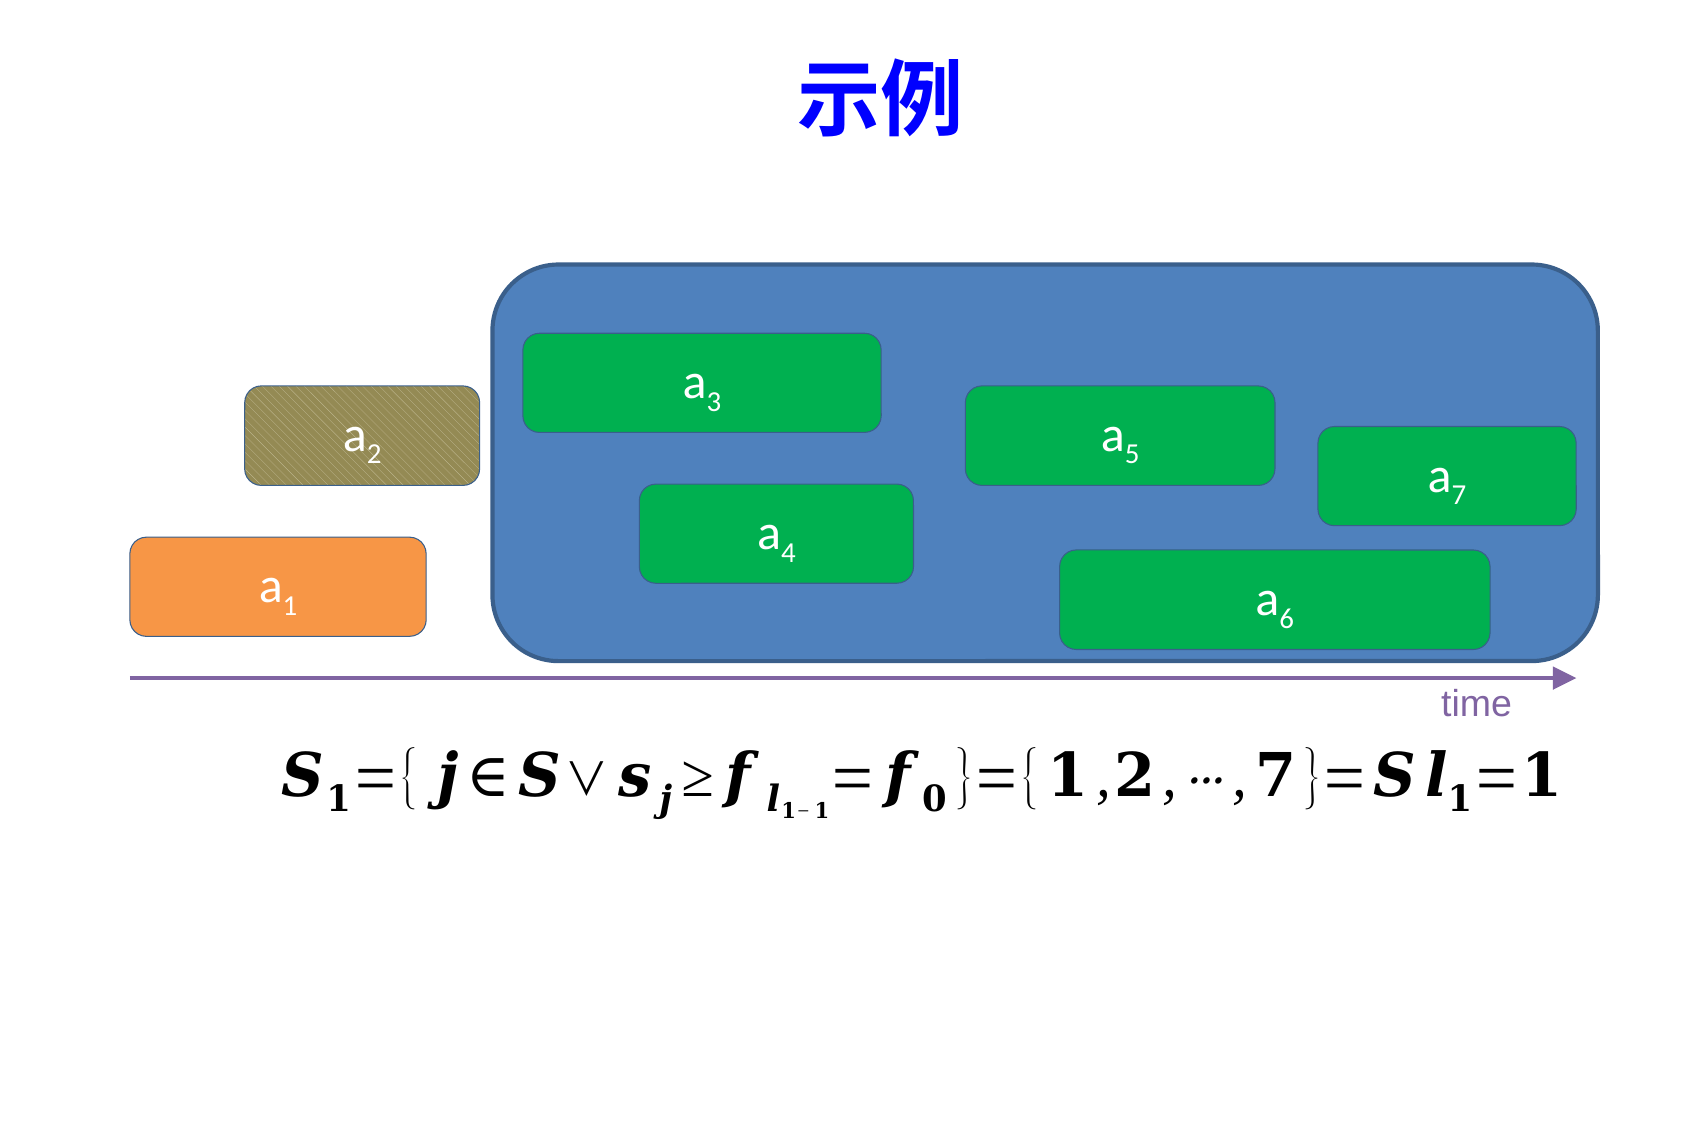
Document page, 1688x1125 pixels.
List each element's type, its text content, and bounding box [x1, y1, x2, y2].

text_box [490, 262, 1601, 664]
text_box a3 [520, 331, 884, 435]
text_box a5 [963, 383, 1278, 488]
text_box a2 [242, 383, 482, 488]
text_box a6 [1057, 547, 1493, 652]
text_box time [1426, 671, 1594, 732]
text_box a4 [637, 481, 916, 586]
text_box a1 [127, 535, 429, 639]
title 示例 [121, 39, 1641, 227]
text_box a7 [1315, 424, 1579, 528]
